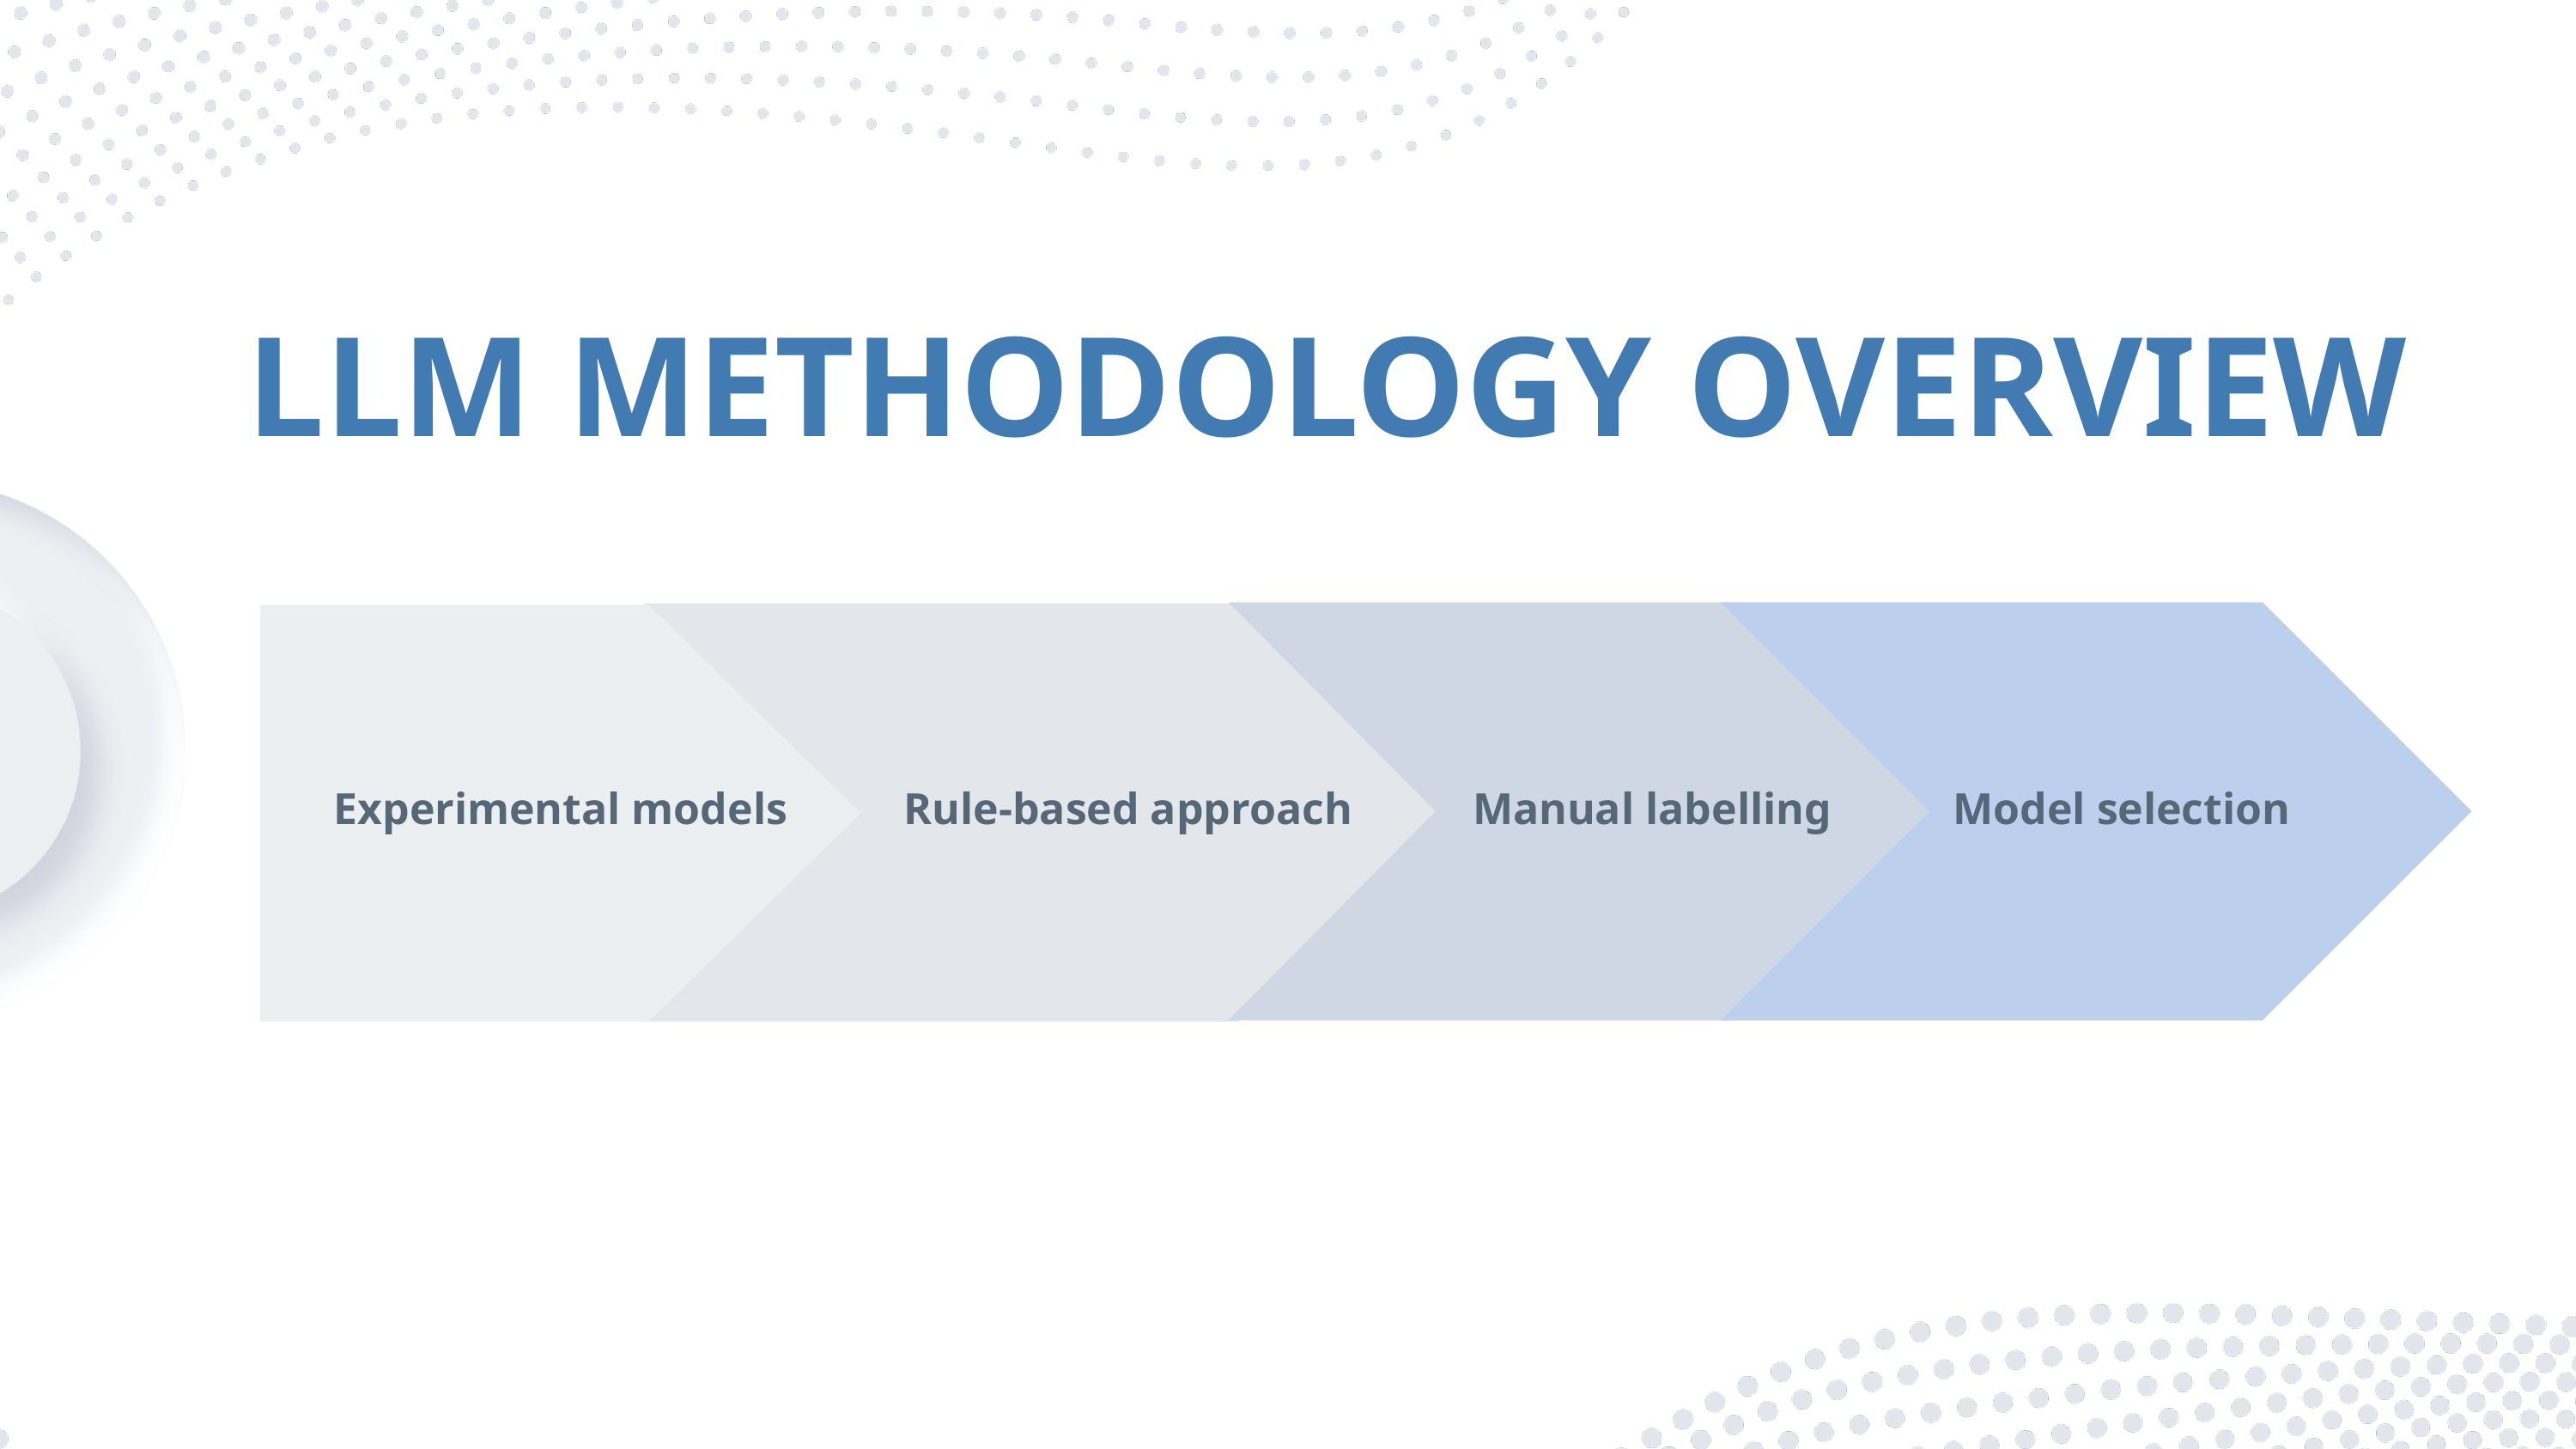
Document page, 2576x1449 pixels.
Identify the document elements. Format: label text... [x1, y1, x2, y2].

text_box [642, 603, 1225, 1022]
text_box [0, 0, 2576, 506]
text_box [259, 604, 861, 1022]
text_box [1720, 602, 2472, 1021]
text_box [0, 481, 186, 1022]
text_box LLM METHODOLOGY OVERVIEW [246, 326, 2486, 465]
text_box [0, 1303, 2576, 1449]
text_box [1228, 602, 1718, 1021]
